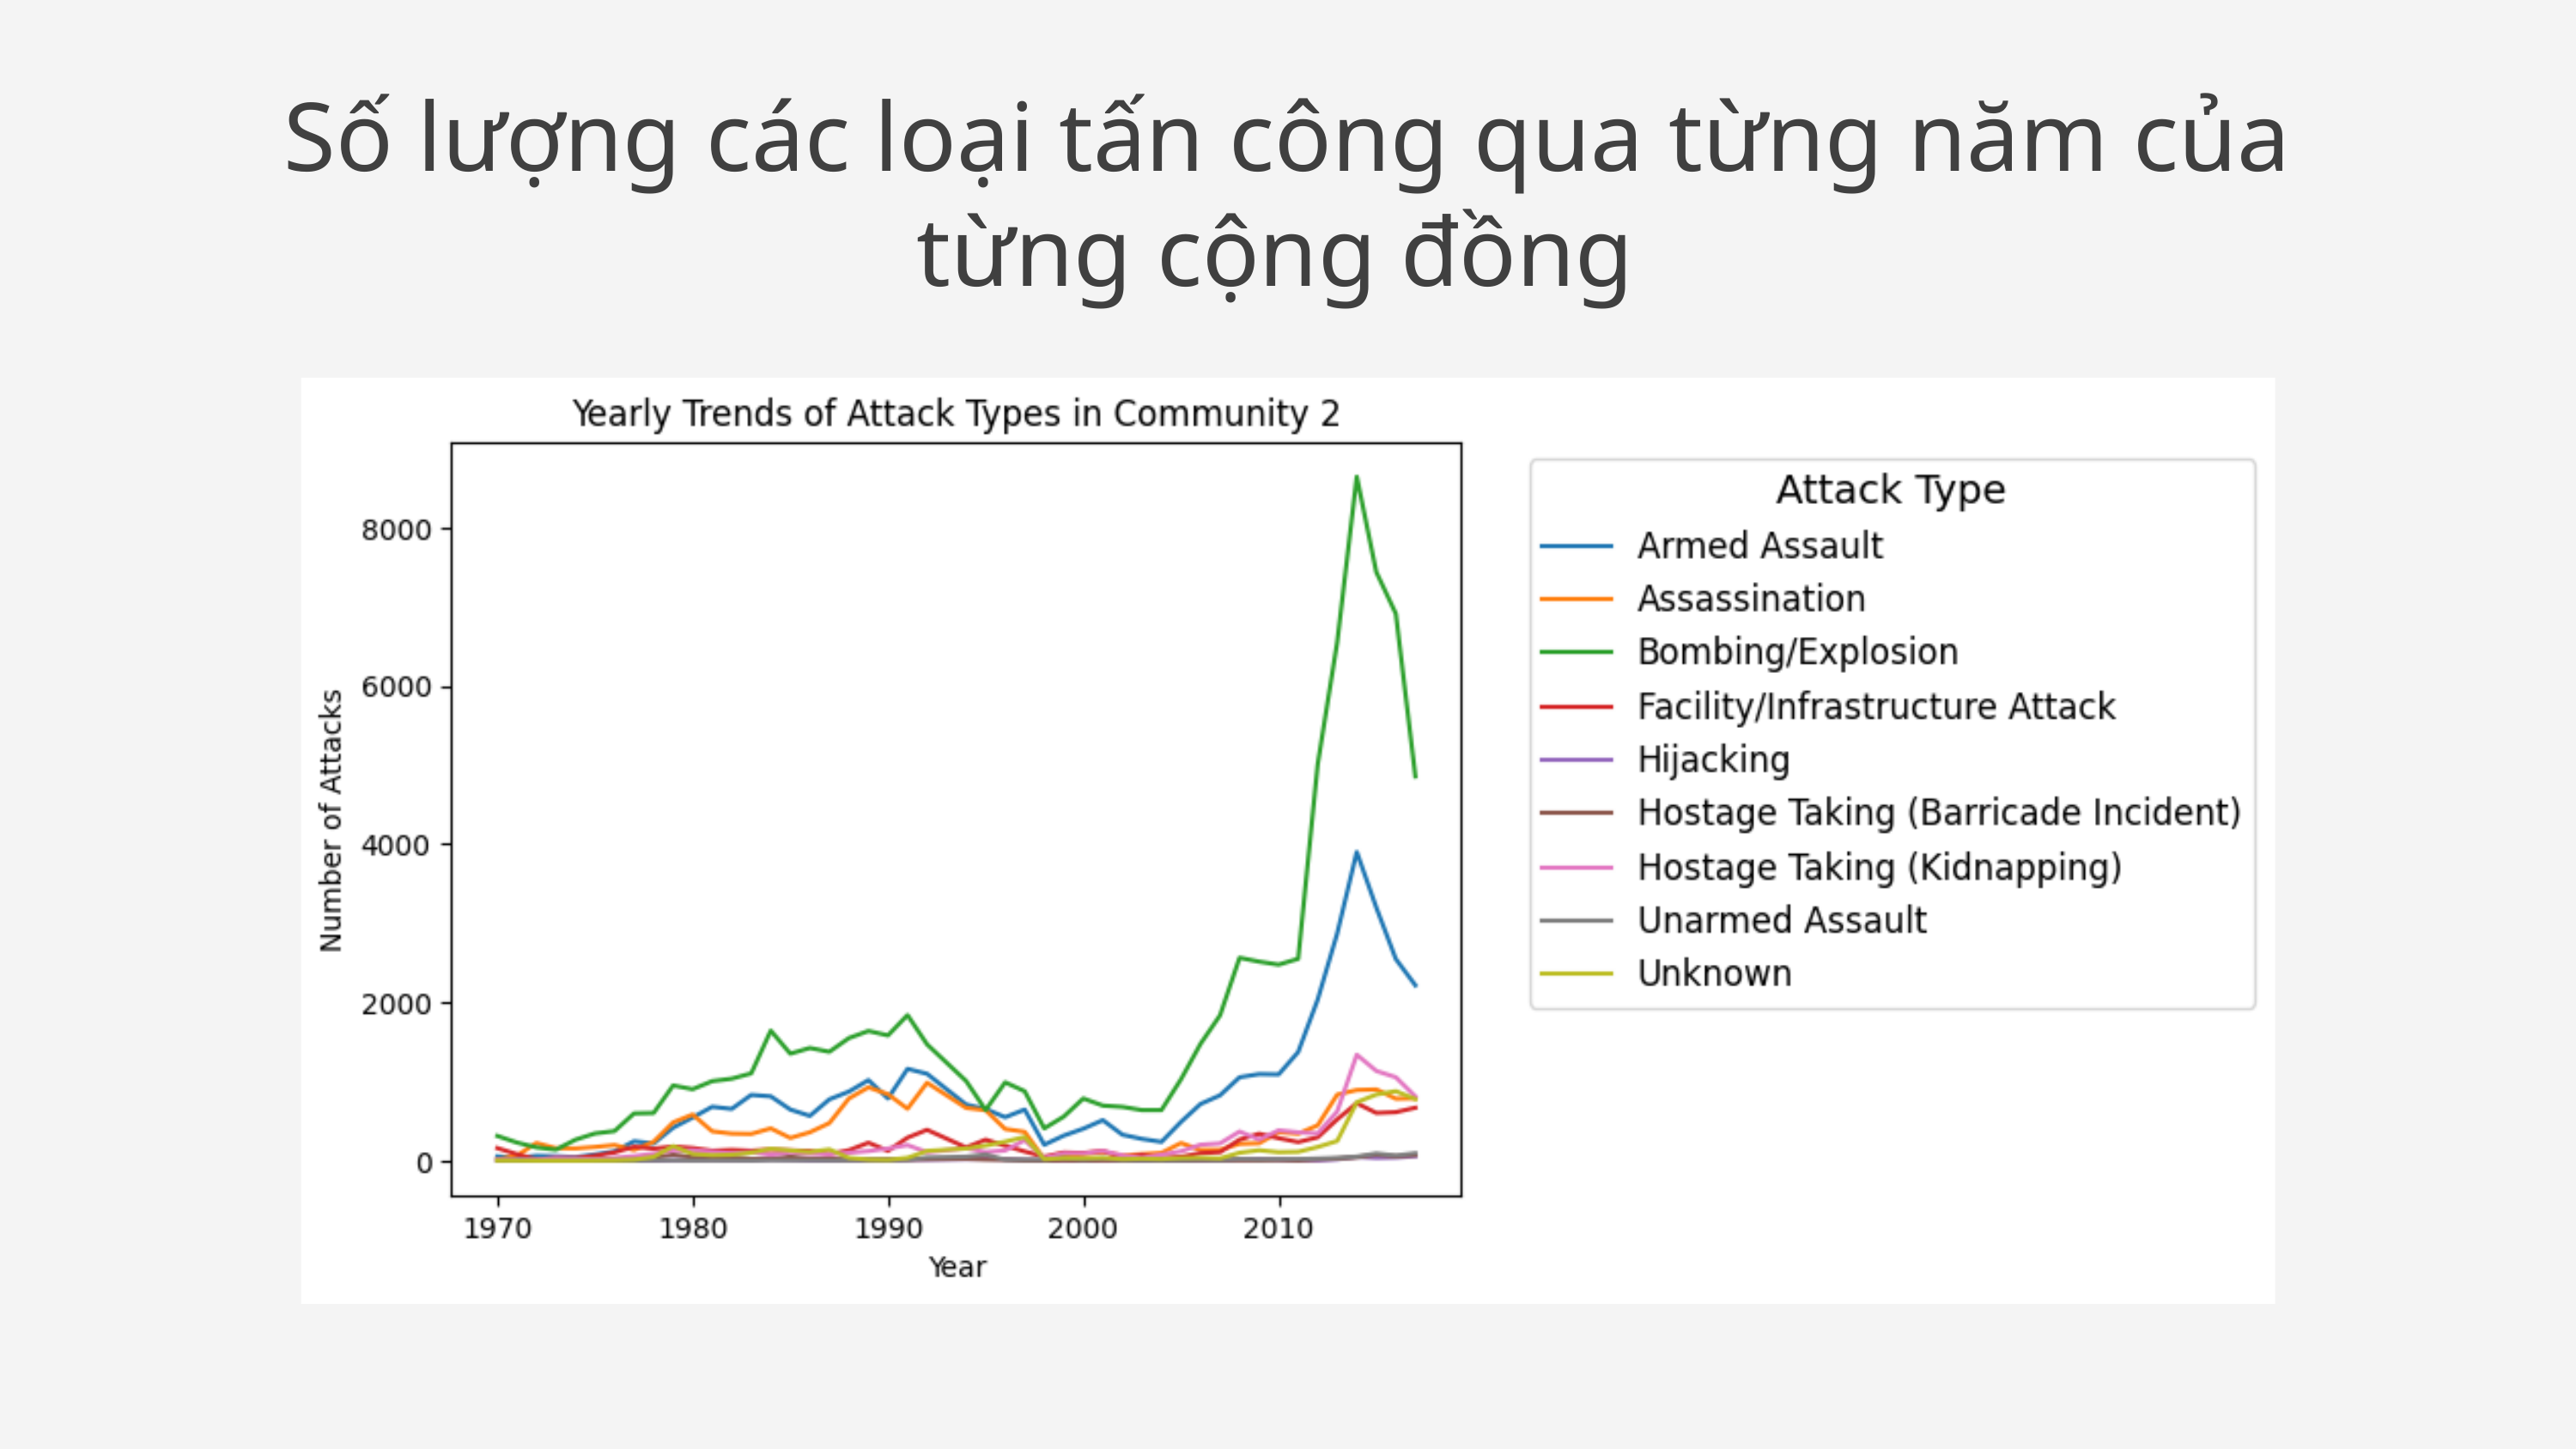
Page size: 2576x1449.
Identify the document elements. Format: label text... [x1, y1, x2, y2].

text_box Số lượng các loại tấn công qua từng năm của từng cộng đồng [193, 74, 2383, 306]
text_box [301, 378, 2275, 1304]
